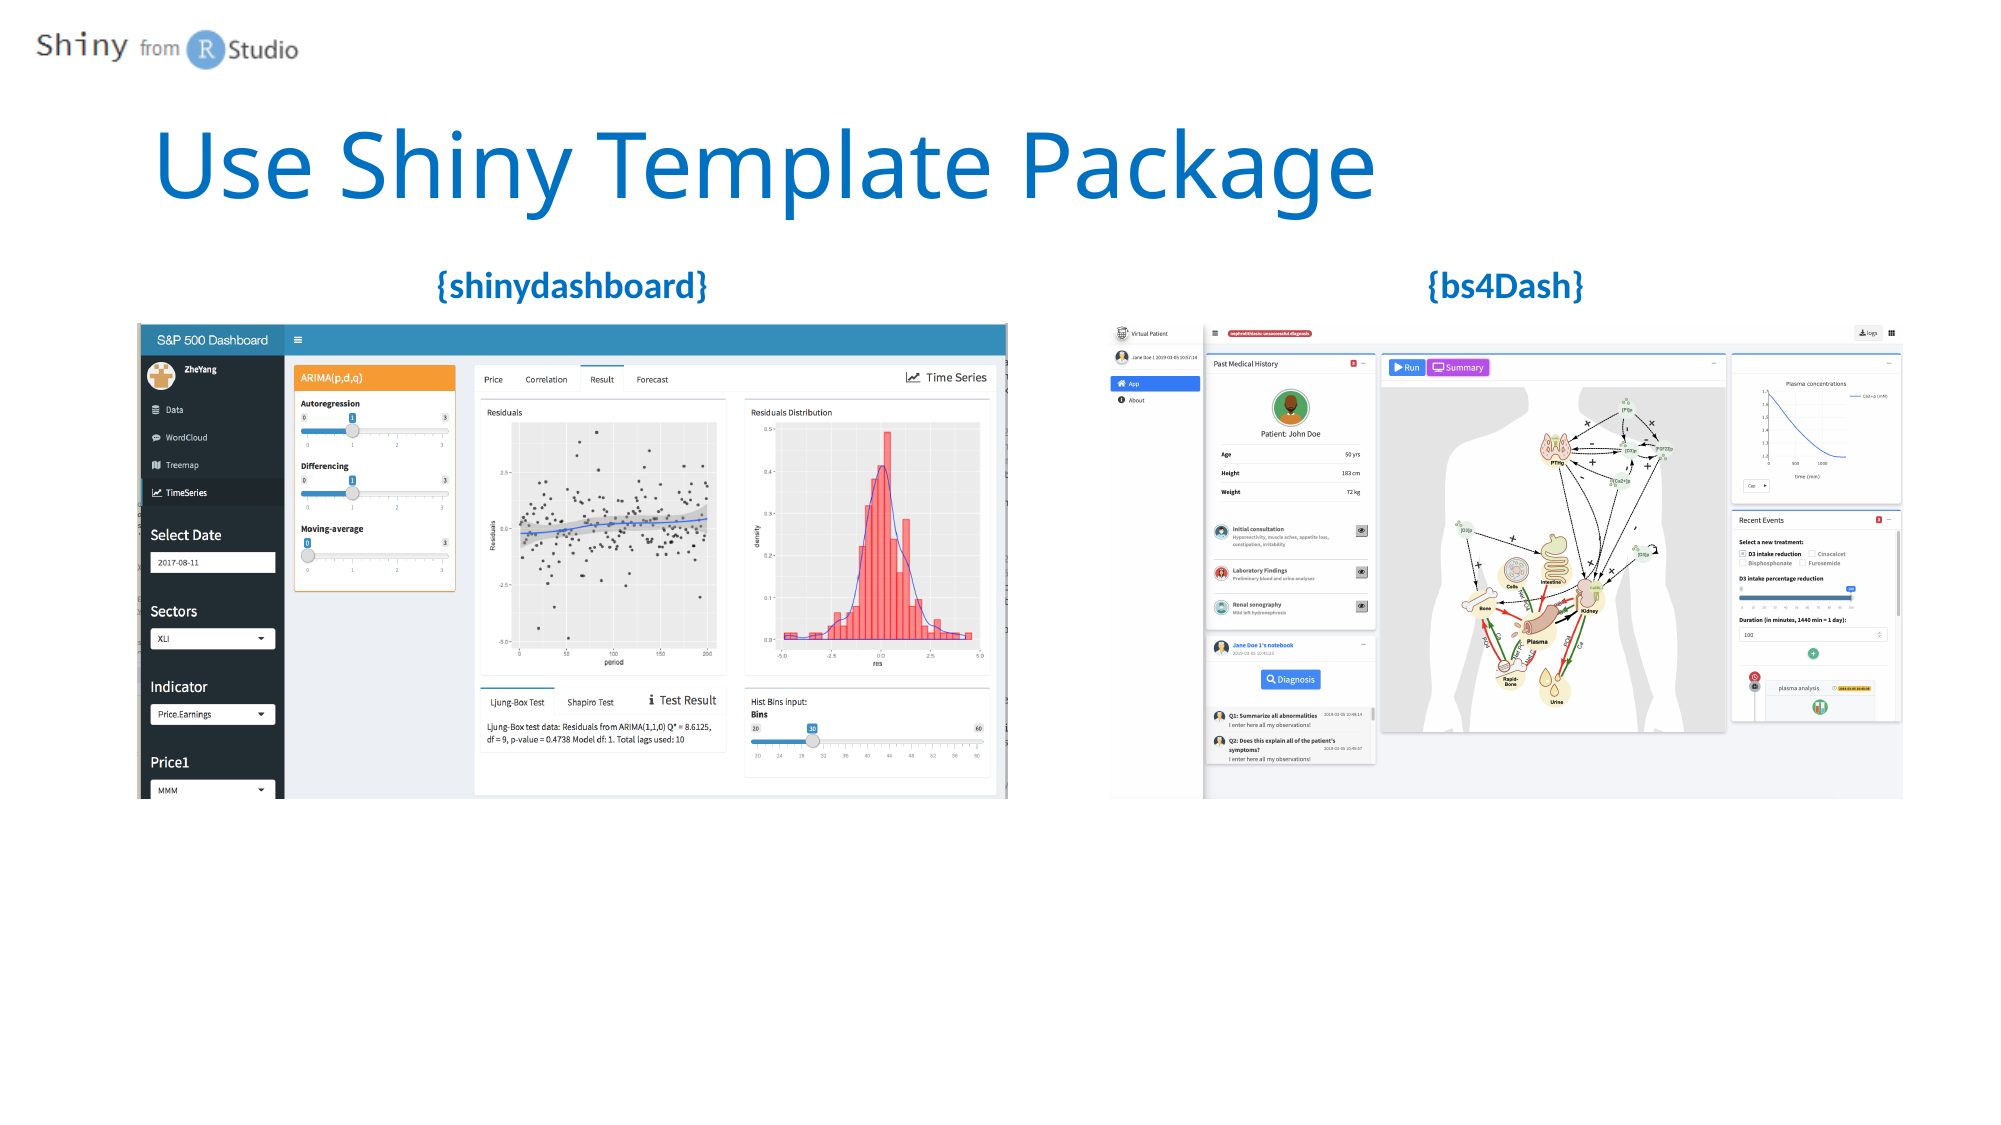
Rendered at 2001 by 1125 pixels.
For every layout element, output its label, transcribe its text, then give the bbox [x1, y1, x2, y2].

text_box {shinydashboard} [137, 253, 1008, 314]
text_box {bs4Dash} [1071, 253, 1942, 314]
picture [22, 13, 313, 85]
picture [137, 323, 1008, 799]
picture [1109, 323, 1903, 799]
title Use Shiny Template Package [137, 59, 1863, 278]
